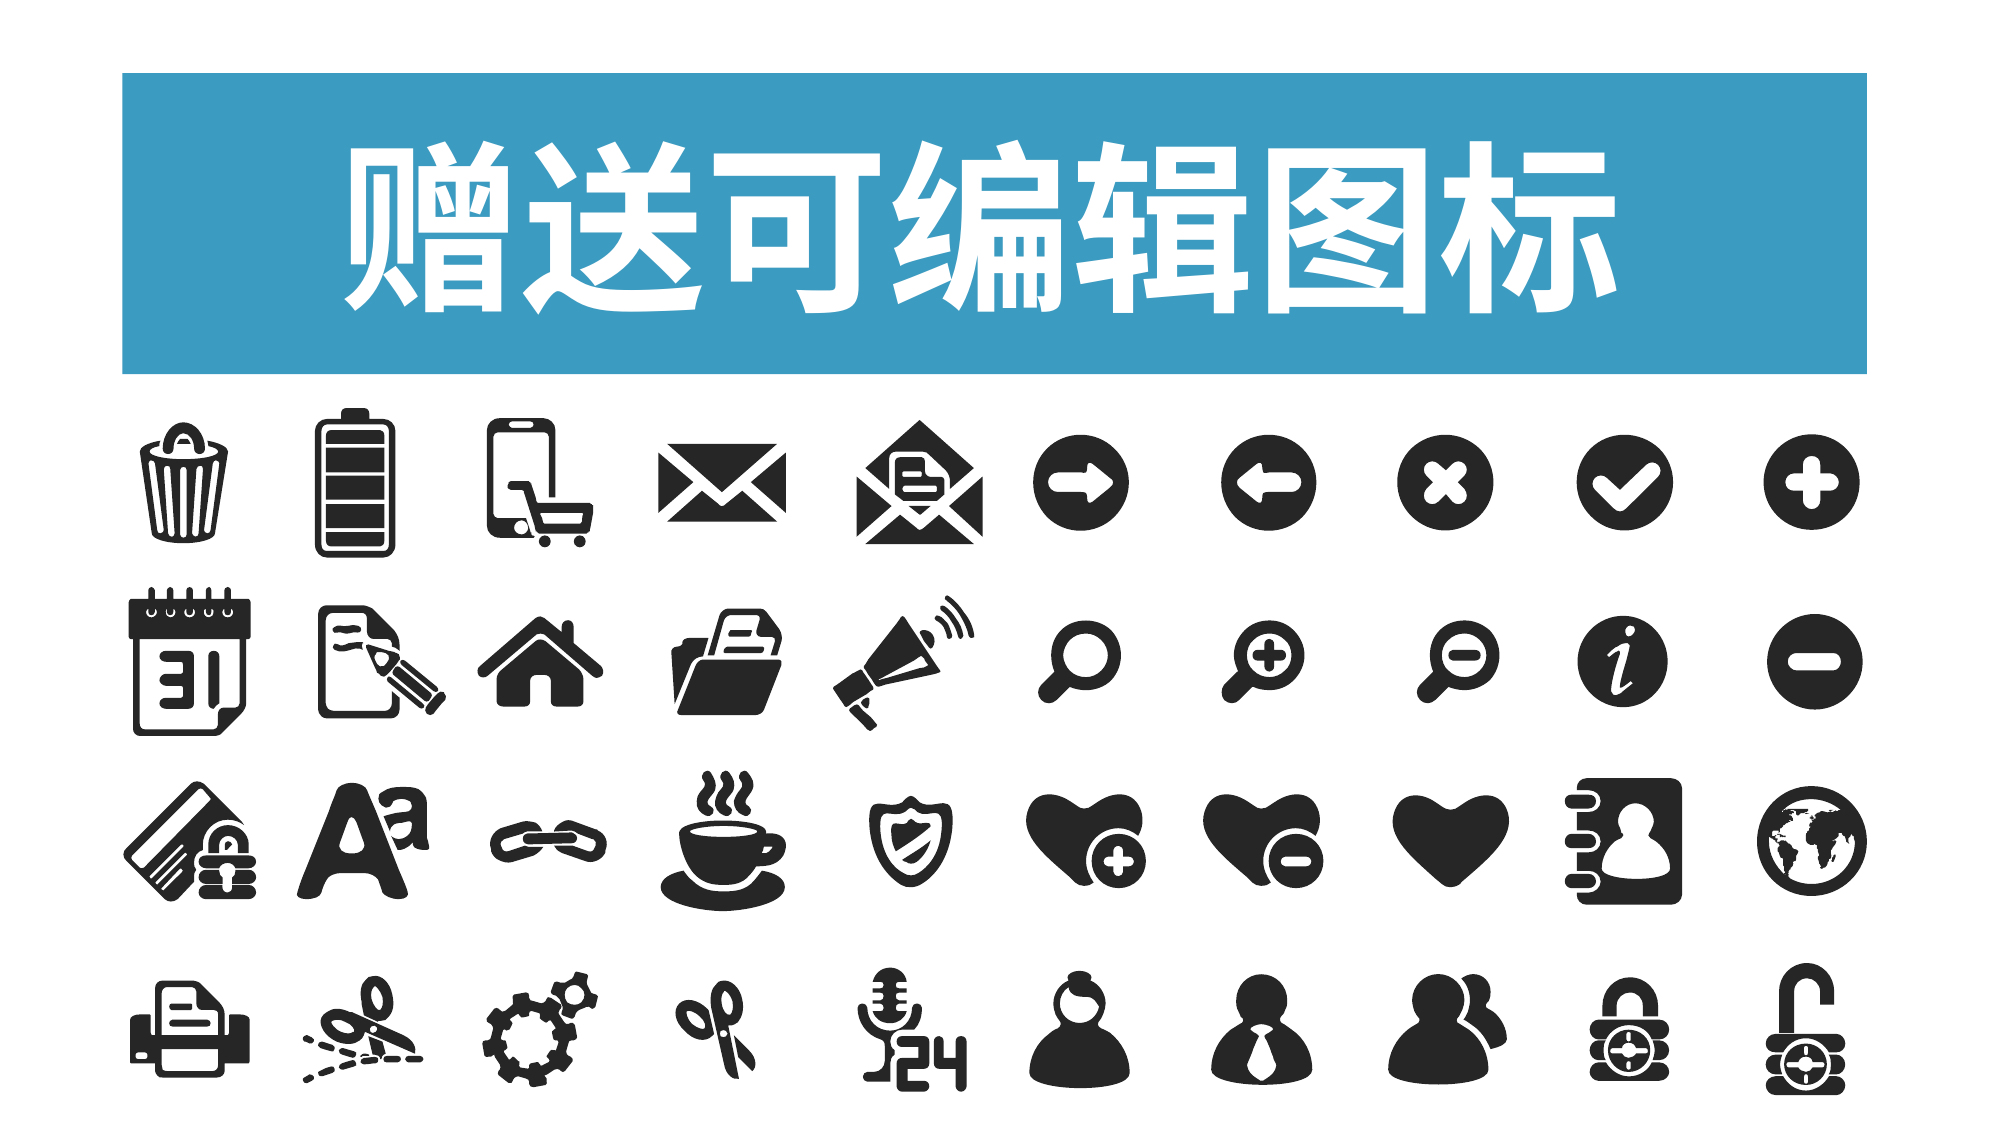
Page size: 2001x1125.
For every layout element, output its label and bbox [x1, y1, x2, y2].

text_box [122, 780, 257, 903]
text_box [1038, 620, 1121, 704]
text_box [670, 608, 783, 716]
text_box [660, 767, 787, 912]
text_box [476, 615, 605, 707]
text_box [1397, 434, 1494, 531]
text_box [866, 786, 956, 889]
text_box [856, 419, 983, 545]
text_box [482, 992, 578, 1088]
text_box [487, 819, 609, 865]
text_box [1388, 974, 1507, 1090]
text_box [1221, 434, 1317, 531]
text_box [832, 595, 976, 732]
text_box [122, 73, 1867, 375]
text_box [1756, 786, 1867, 896]
text_box [1564, 778, 1682, 905]
text_box [550, 971, 598, 1019]
text_box [1577, 615, 1668, 708]
text_box [1029, 970, 1130, 1089]
text_box [1765, 963, 1846, 1096]
text_box [139, 422, 229, 544]
text_box [658, 443, 786, 522]
text_box [1415, 620, 1503, 704]
text_box [1576, 434, 1674, 531]
text_box [1019, 790, 1146, 889]
text_box [1033, 434, 1129, 531]
text_box [486, 418, 594, 548]
text_box [301, 974, 424, 1084]
text_box [295, 782, 432, 900]
text_box [128, 586, 251, 736]
text_box [318, 605, 447, 719]
text_box [130, 980, 250, 1078]
text_box [857, 967, 967, 1092]
text_box [1392, 795, 1510, 888]
text_box [1763, 434, 1860, 530]
text_box [1196, 790, 1324, 889]
text_box [314, 408, 396, 558]
text_box [1211, 974, 1313, 1085]
text_box [1767, 613, 1863, 710]
text_box [672, 978, 758, 1080]
text_box [1220, 620, 1305, 704]
text_box [1589, 977, 1670, 1081]
